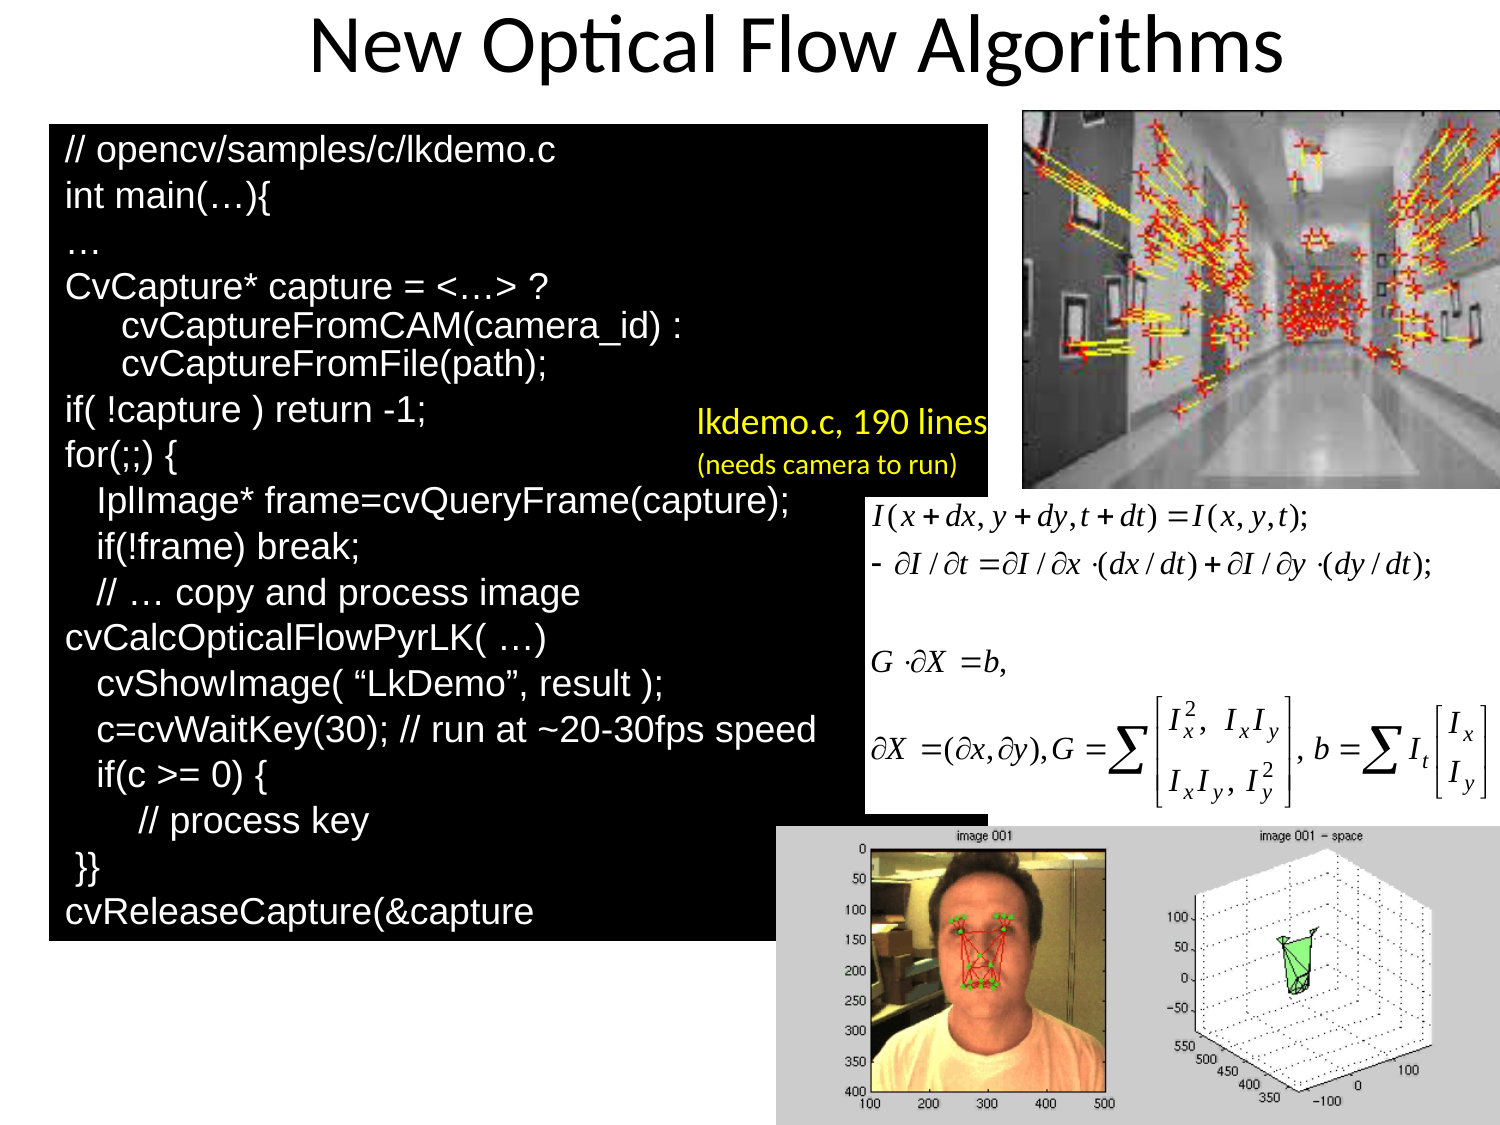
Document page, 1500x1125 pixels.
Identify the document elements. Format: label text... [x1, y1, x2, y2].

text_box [1021, 109, 1500, 490]
text_box lkdemo.c, 190 lines (needs camera to run) [681, 396, 1004, 488]
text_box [775, 825, 1500, 1125]
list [864, 496, 1500, 815]
text_box // opencv/samples/c/lkdemo.c int main(…){ … CvCapture* capture = <…> ? cvCaptureFromCAM(camera_id) : cvCaptureFromFile(path); if( !capture ) return -1; for(;;) { IplImage* frame=cvQueryFrame(capture); if(!frame) break; // … copy and process image cvCalcOpticalFlowPyrLK( …) cvShowImage( “LkDemo”, result ); c=cvWaitKey(30); // run at ~20-30fps speed if(c >= 0) { // process key }} cvReleaseCapture(&capture);} [50, 125, 988, 940]
title New Optical Flow Algorithms [113, 0, 1482, 100]
